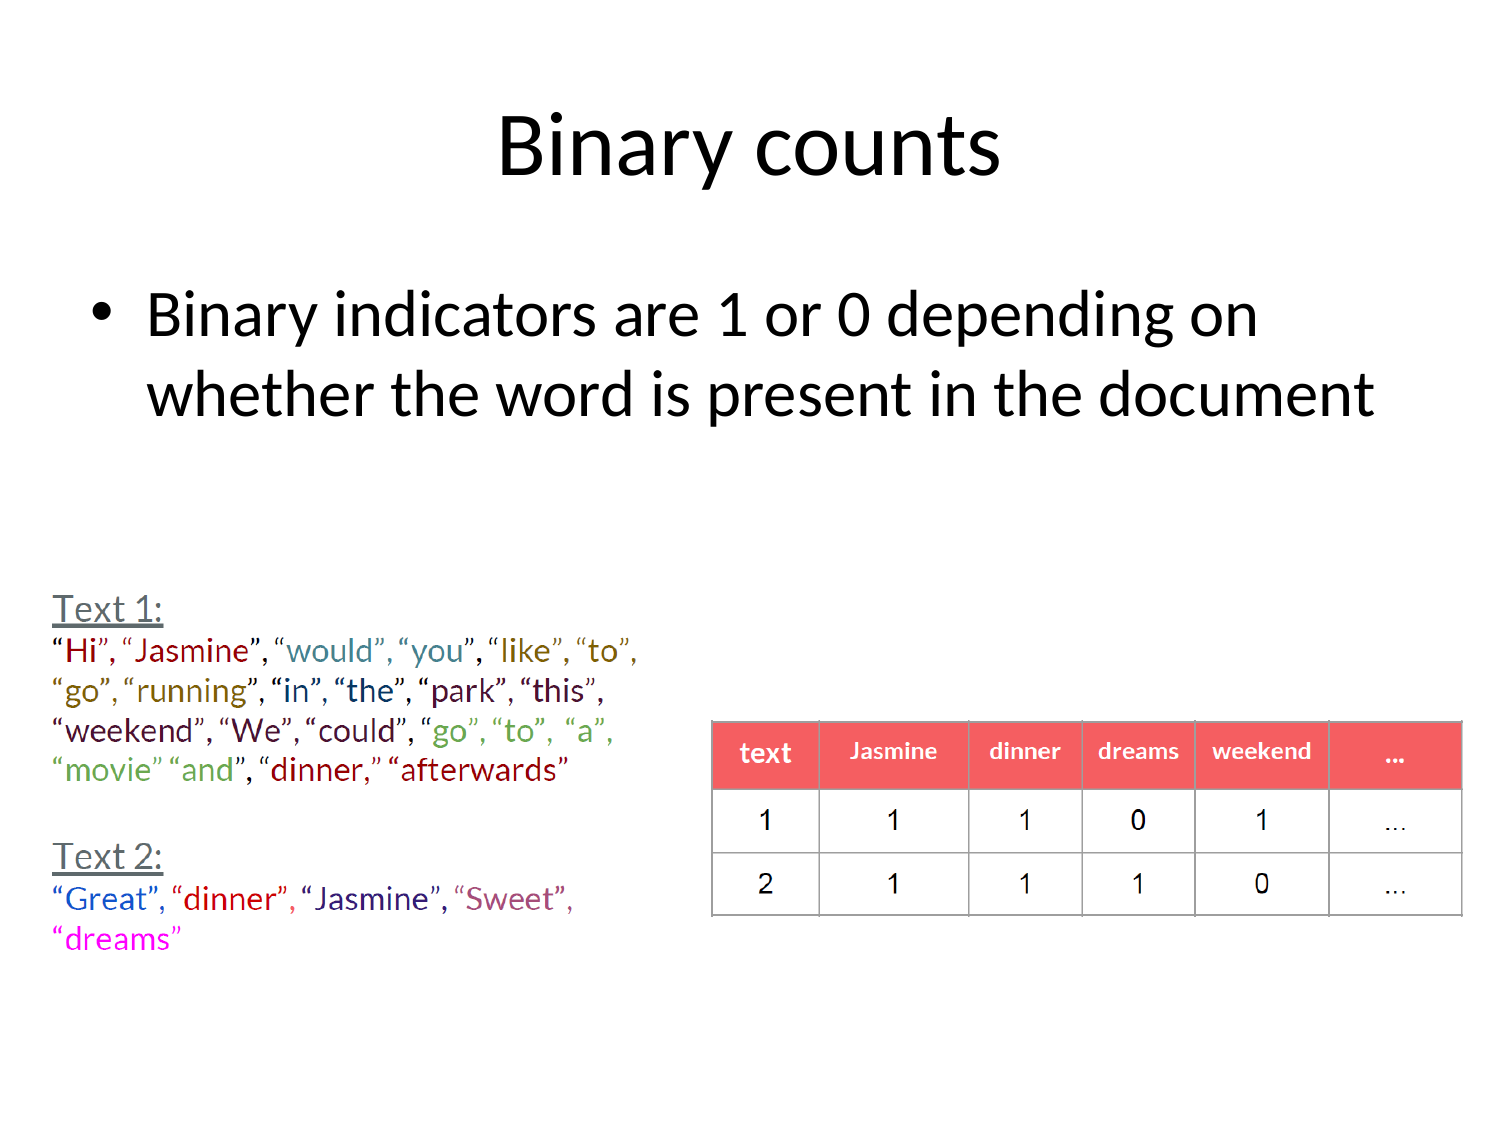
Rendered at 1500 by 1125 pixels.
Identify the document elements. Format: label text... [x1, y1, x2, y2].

list Binary indicators are 1 or 0 depending on whether the word is present in the document [75, 262, 1425, 450]
title Binary counts [75, 45, 1425, 233]
picture [37, 574, 1476, 963]
